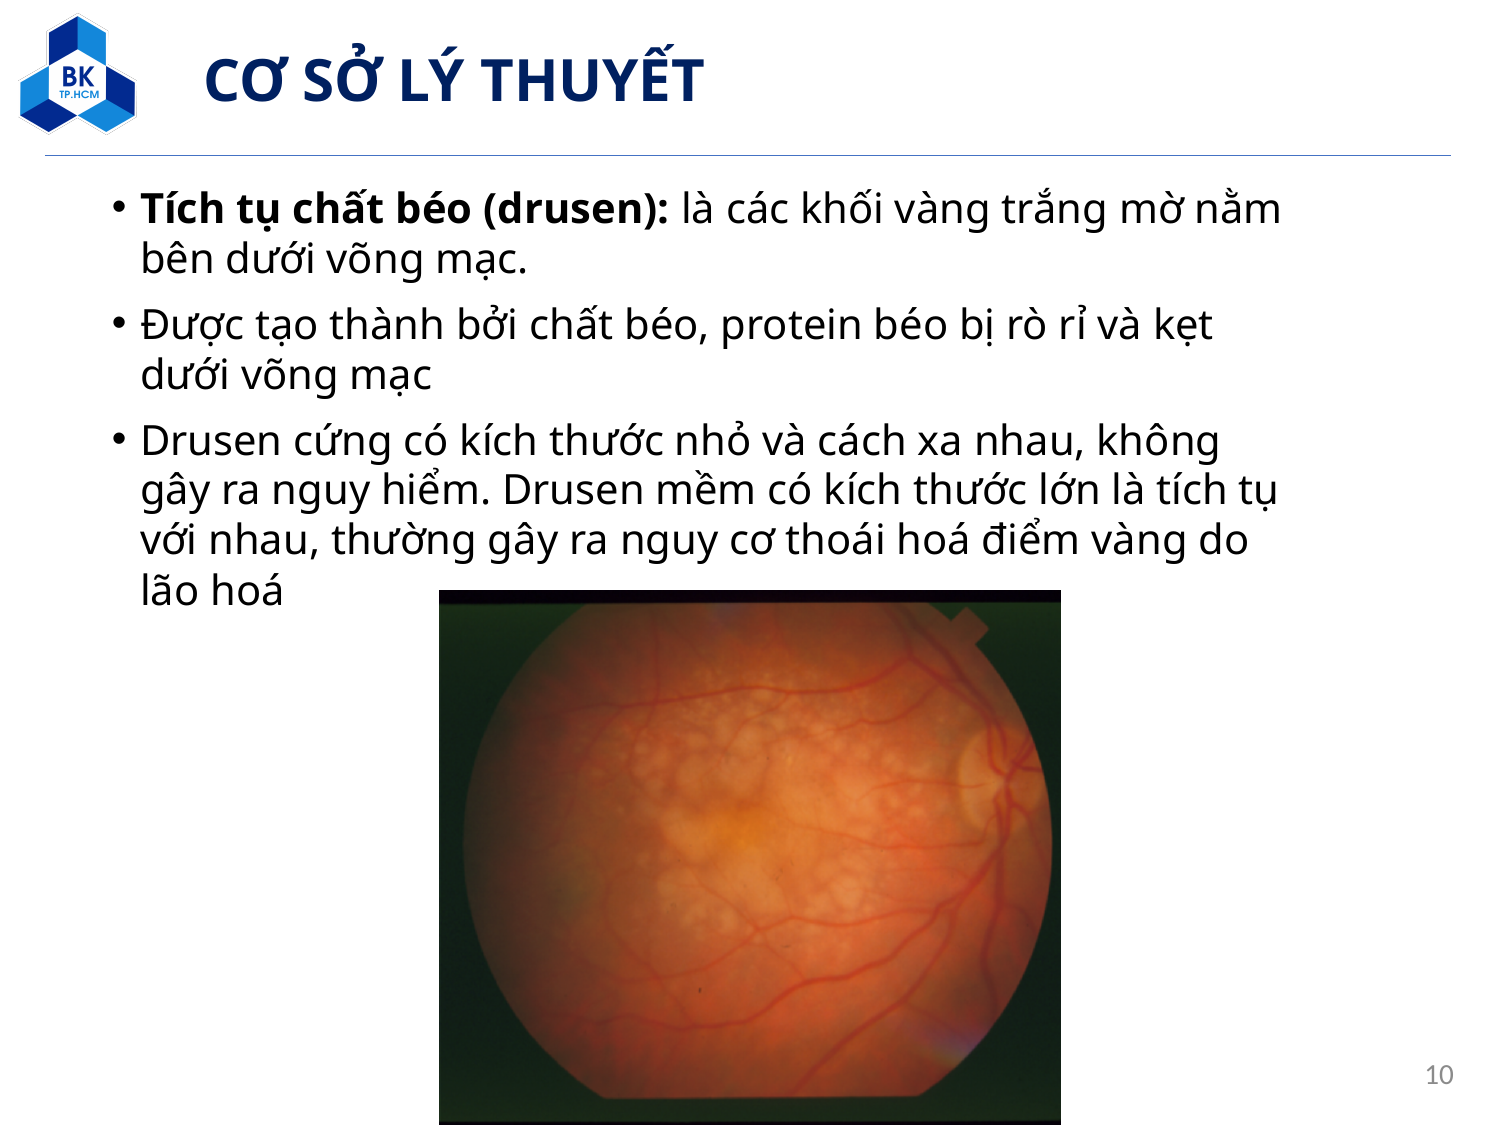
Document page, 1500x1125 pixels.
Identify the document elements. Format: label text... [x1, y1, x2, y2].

picture [439, 590, 1061, 1125]
slide_number 10 [1394, 1042, 1469, 1103]
text_box CƠ SỞ LÝ THUYẾT [188, 35, 1270, 138]
picture [18, 13, 137, 135]
list Tích tụ chất béo (drusen): là các khối vàng trắng mờ nằm bên dưới võng mạc. Được tạo thành bởi chất béo, protein béo bị rò rỉ và kẹt dưới võng mạc Drusen cứng có kích thước nhỏ và cách xa nhau, không gây ra nguy hiểm. Drusen mềm có kích thước lớn là tích tụ với nhau, thường gây ra nguy cơ thoái hoá điểm vàng do lão hoá [97, 174, 1300, 951]
